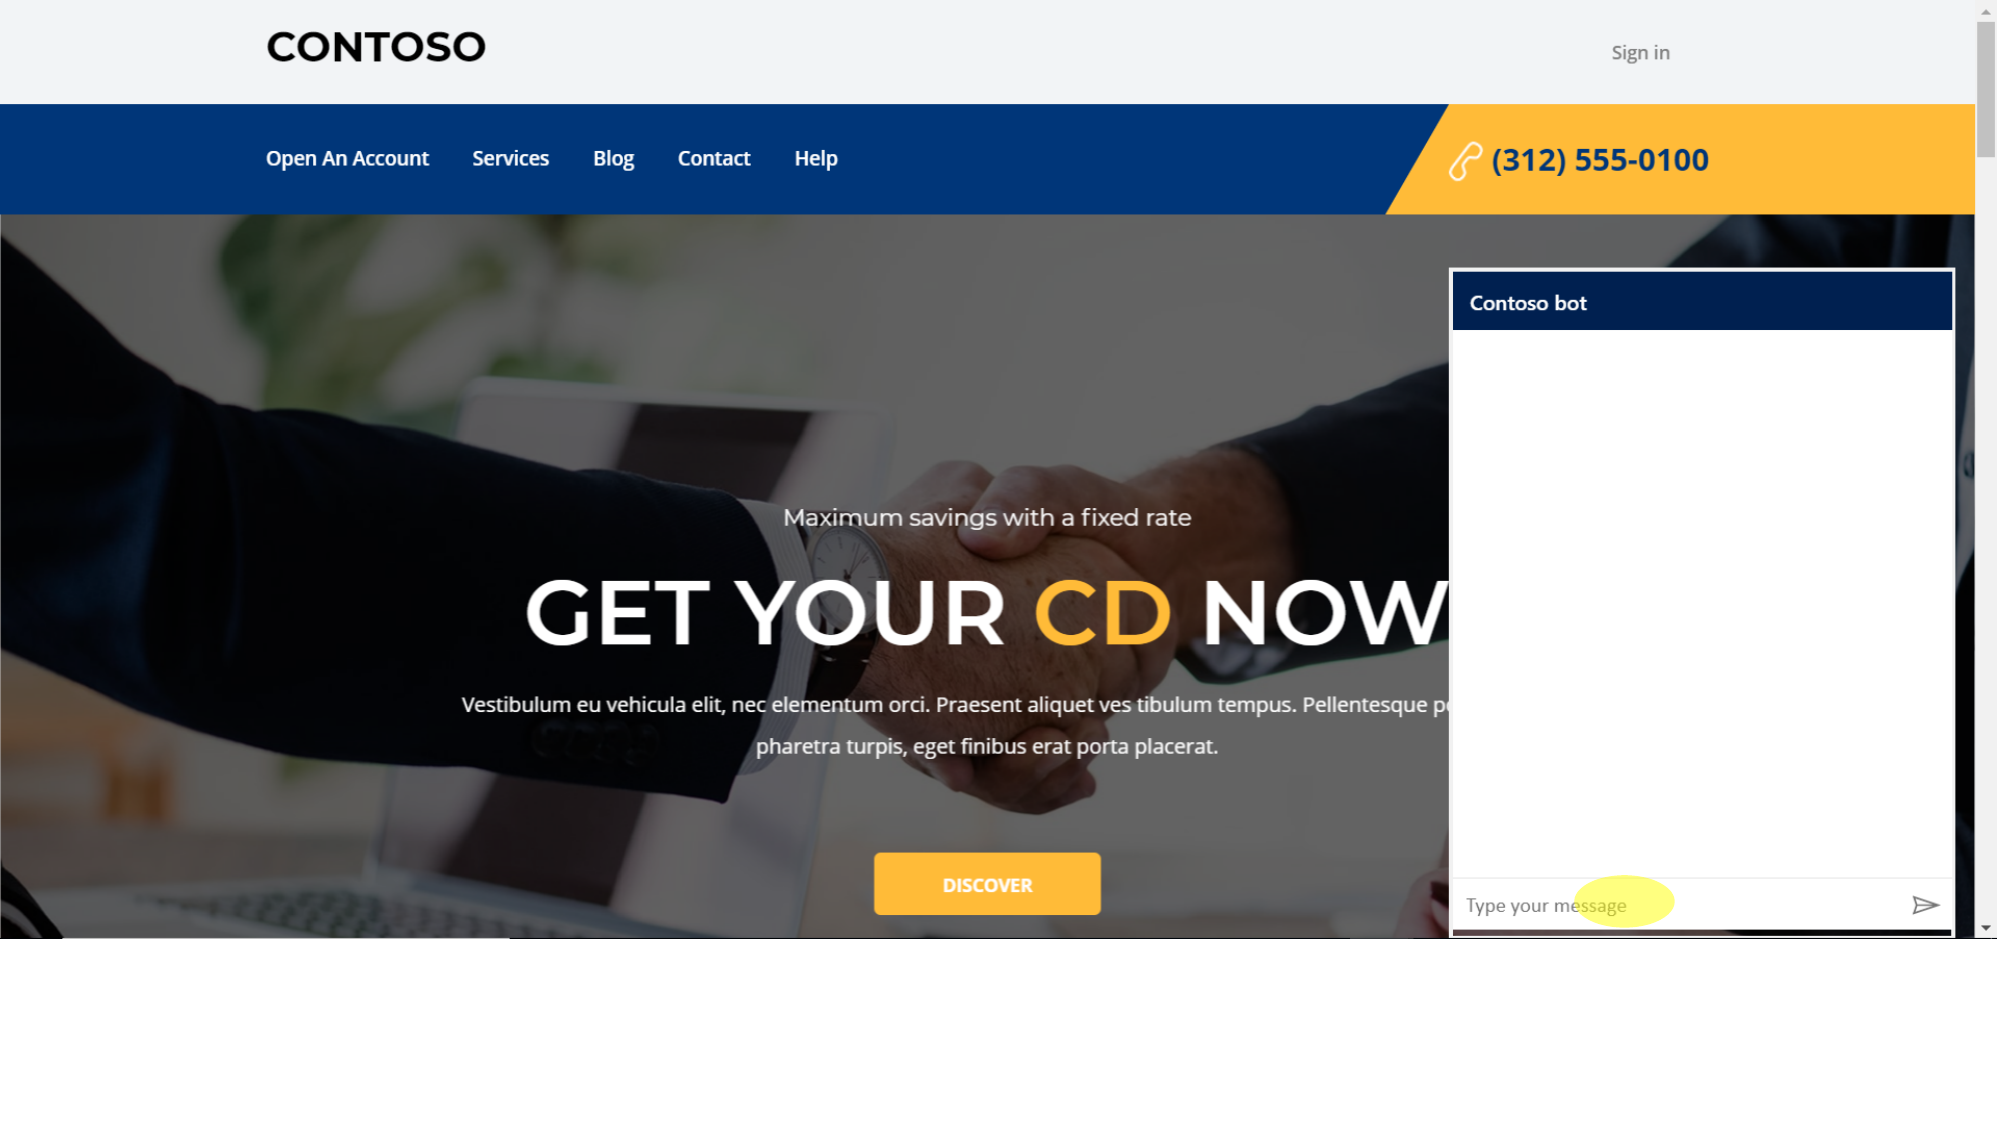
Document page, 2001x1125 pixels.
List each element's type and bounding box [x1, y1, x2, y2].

list [0, 0, 1997, 939]
